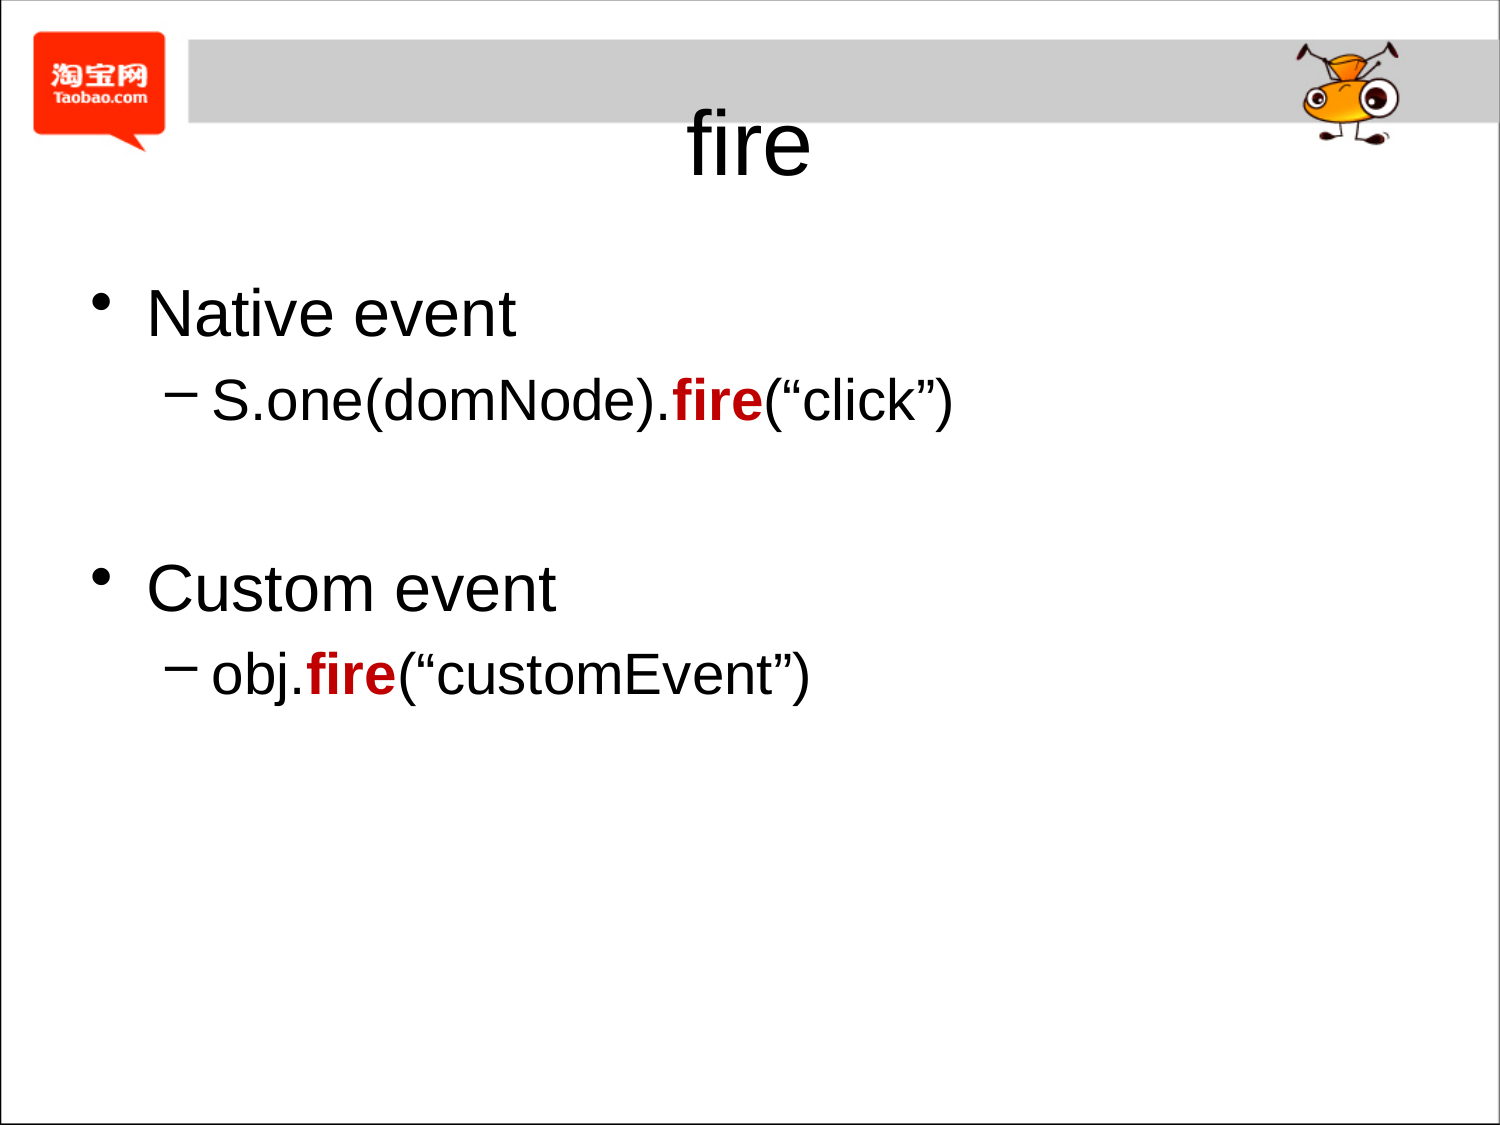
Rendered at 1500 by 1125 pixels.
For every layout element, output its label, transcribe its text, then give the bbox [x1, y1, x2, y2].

title fire [74, 44, 1426, 233]
list Native event S.one(domNode).fire(“click”) Custom event obj.fire(“customEvent”) [74, 262, 1426, 1006]
picture [0, 0, 1500, 1125]
